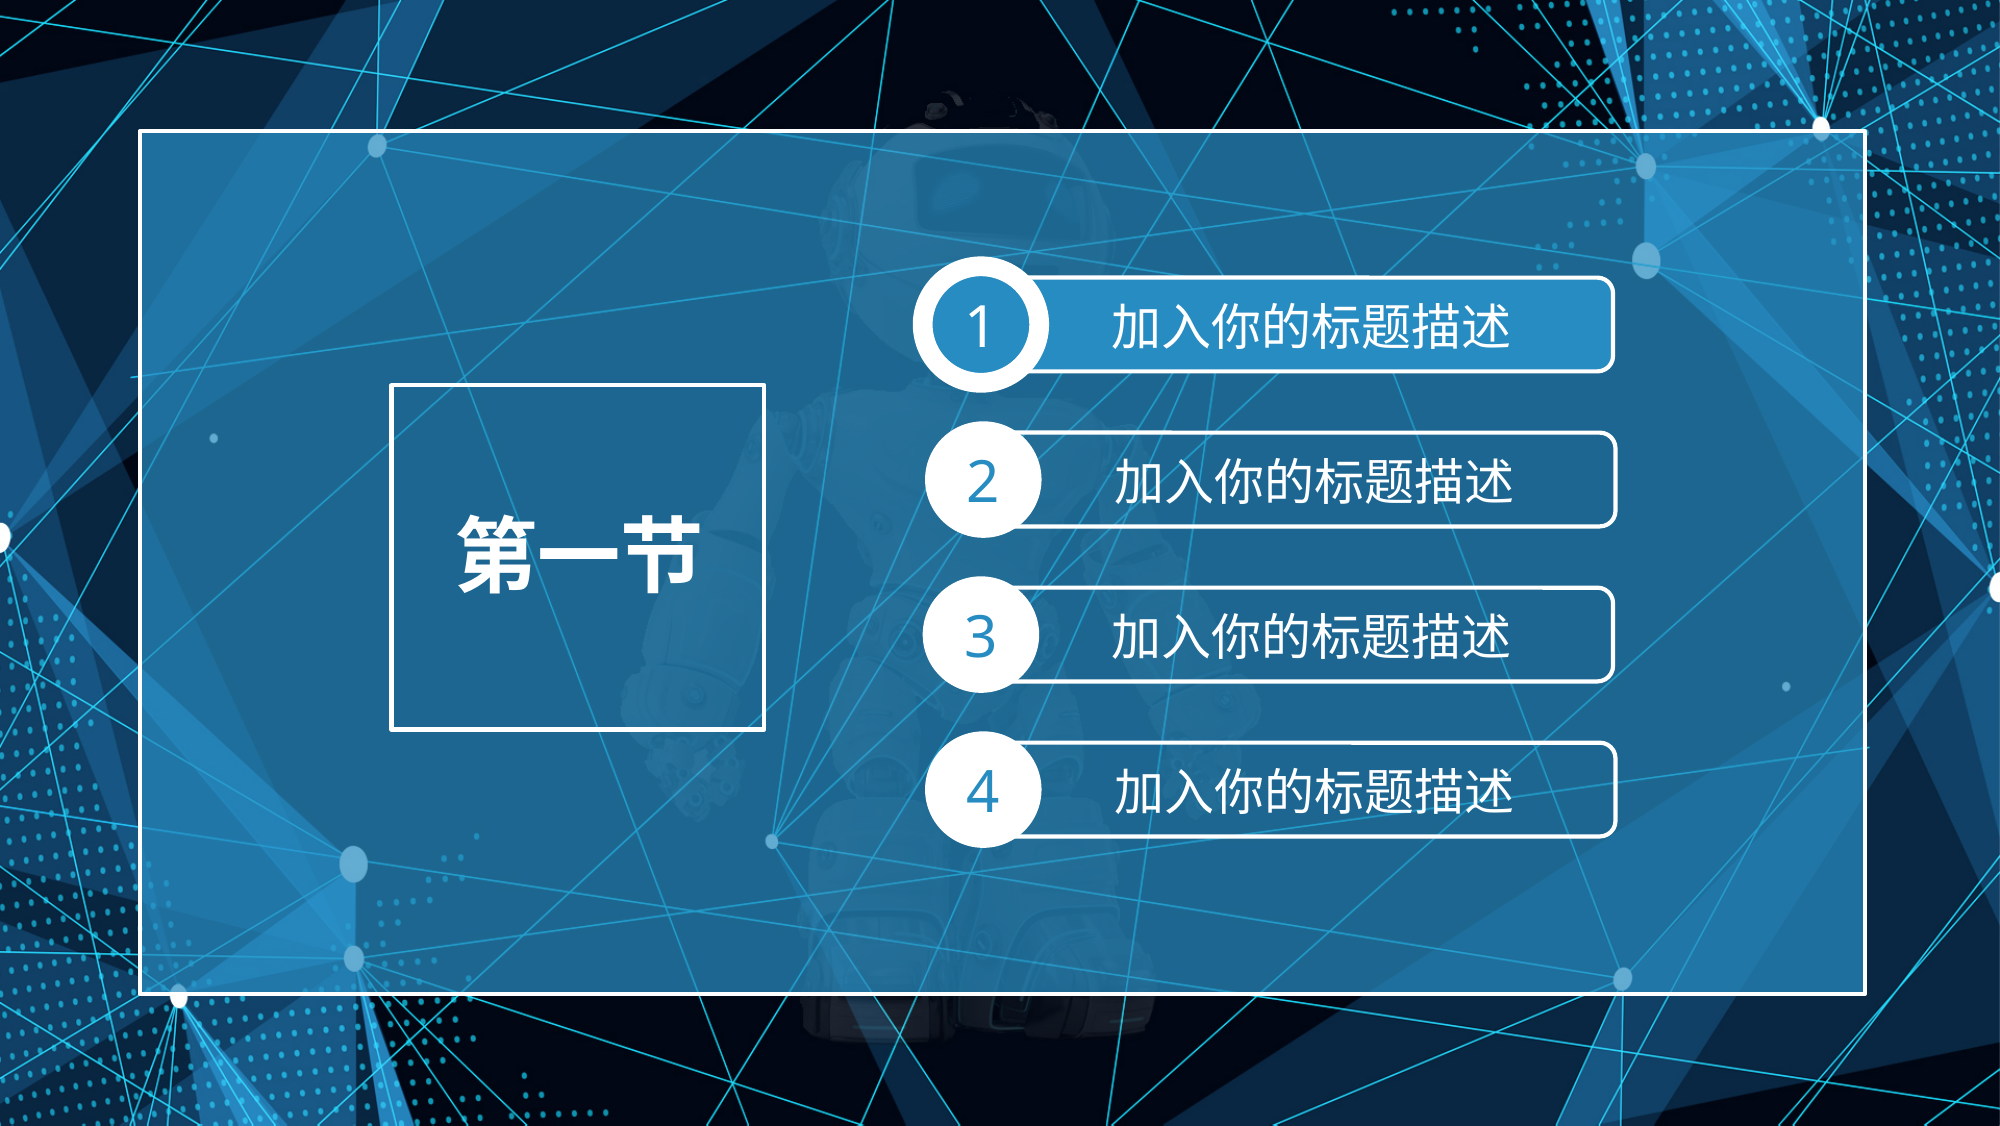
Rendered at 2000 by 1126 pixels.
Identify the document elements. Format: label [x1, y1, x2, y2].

text_box [922, 576, 1614, 694]
picture [0, 0, 2000, 1126]
text_box [924, 421, 1616, 539]
text_box [922, 266, 1614, 384]
text_box [924, 731, 1616, 849]
